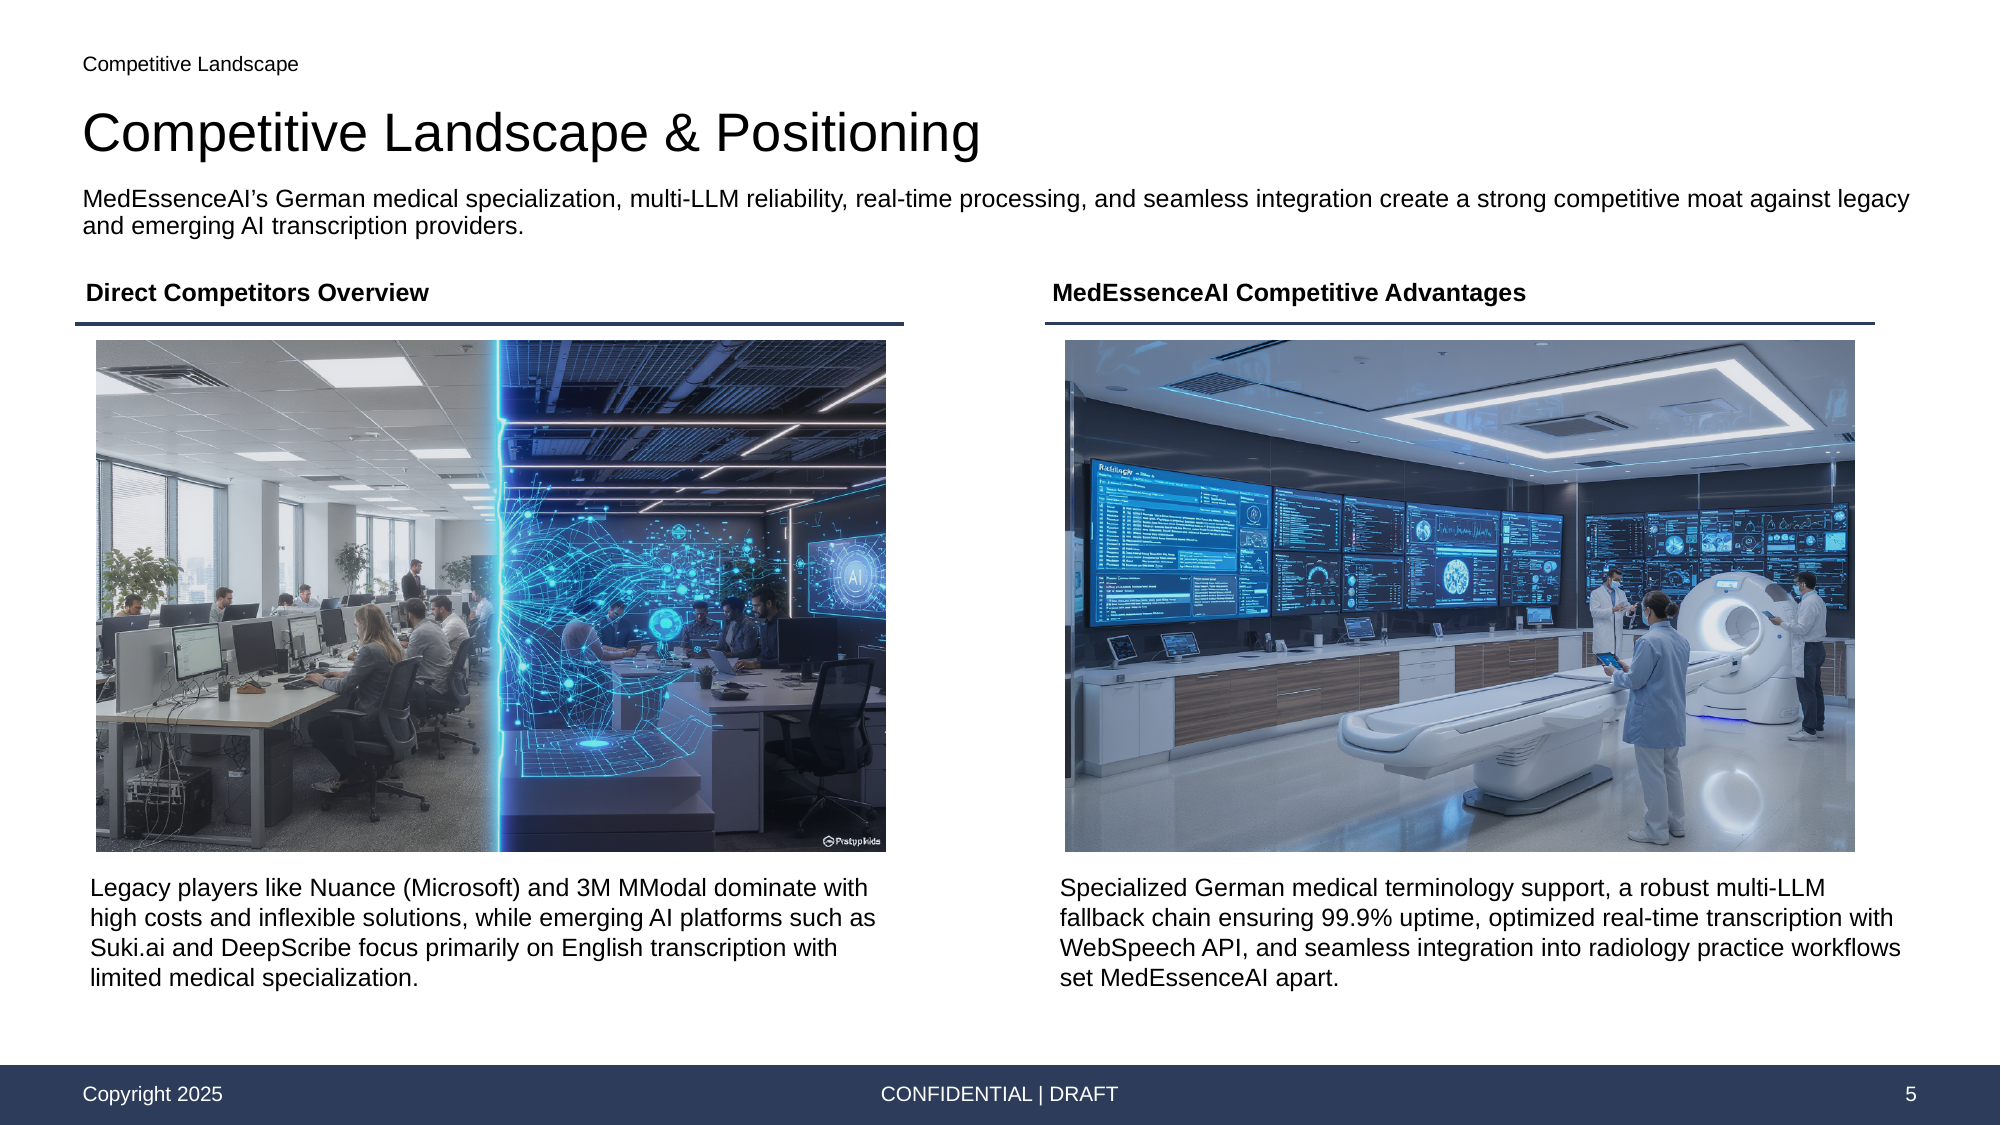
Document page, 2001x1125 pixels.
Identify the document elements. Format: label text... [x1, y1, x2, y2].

title Competitive Landscape & Positioning [75, 90, 1925, 171]
slide_number 5 [1474, 1071, 1925, 1115]
footer CONFIDENTIAL | DRAFT [662, 1071, 1338, 1115]
picture [1064, 339, 1856, 853]
list MedEssenceAI’s German medical specialization, multi-LLM reliability, real-time processing, and seamless integration create a strong competitive moat against legacy and emerging AI transcription providers. [75, 171, 1925, 273]
text_box Direct Competitors Overview [78, 259, 904, 322]
text_box Legacy players like Nuance (Microsoft) and 3M MModal dominate with high costs and inflexible solutions, while emerging AI platforms such as Suki.ai and DeepScribe focus primarily on English transcription with limited medical specialization. [75, 864, 904, 1054]
picture [95, 339, 887, 853]
text_box Specialized German medical terminology support, a robust multi-LLM fallback chain ensuring 99.9% uptime, optimized real-time transcription with WebSpeech API, and seamless integration into radiology practice workflows set MedEssenceAI apart. [1044, 864, 1925, 1054]
list Competitive Landscape [75, 46, 1925, 90]
text_box MedEssenceAI Competitive Advantages [1044, 259, 1875, 323]
